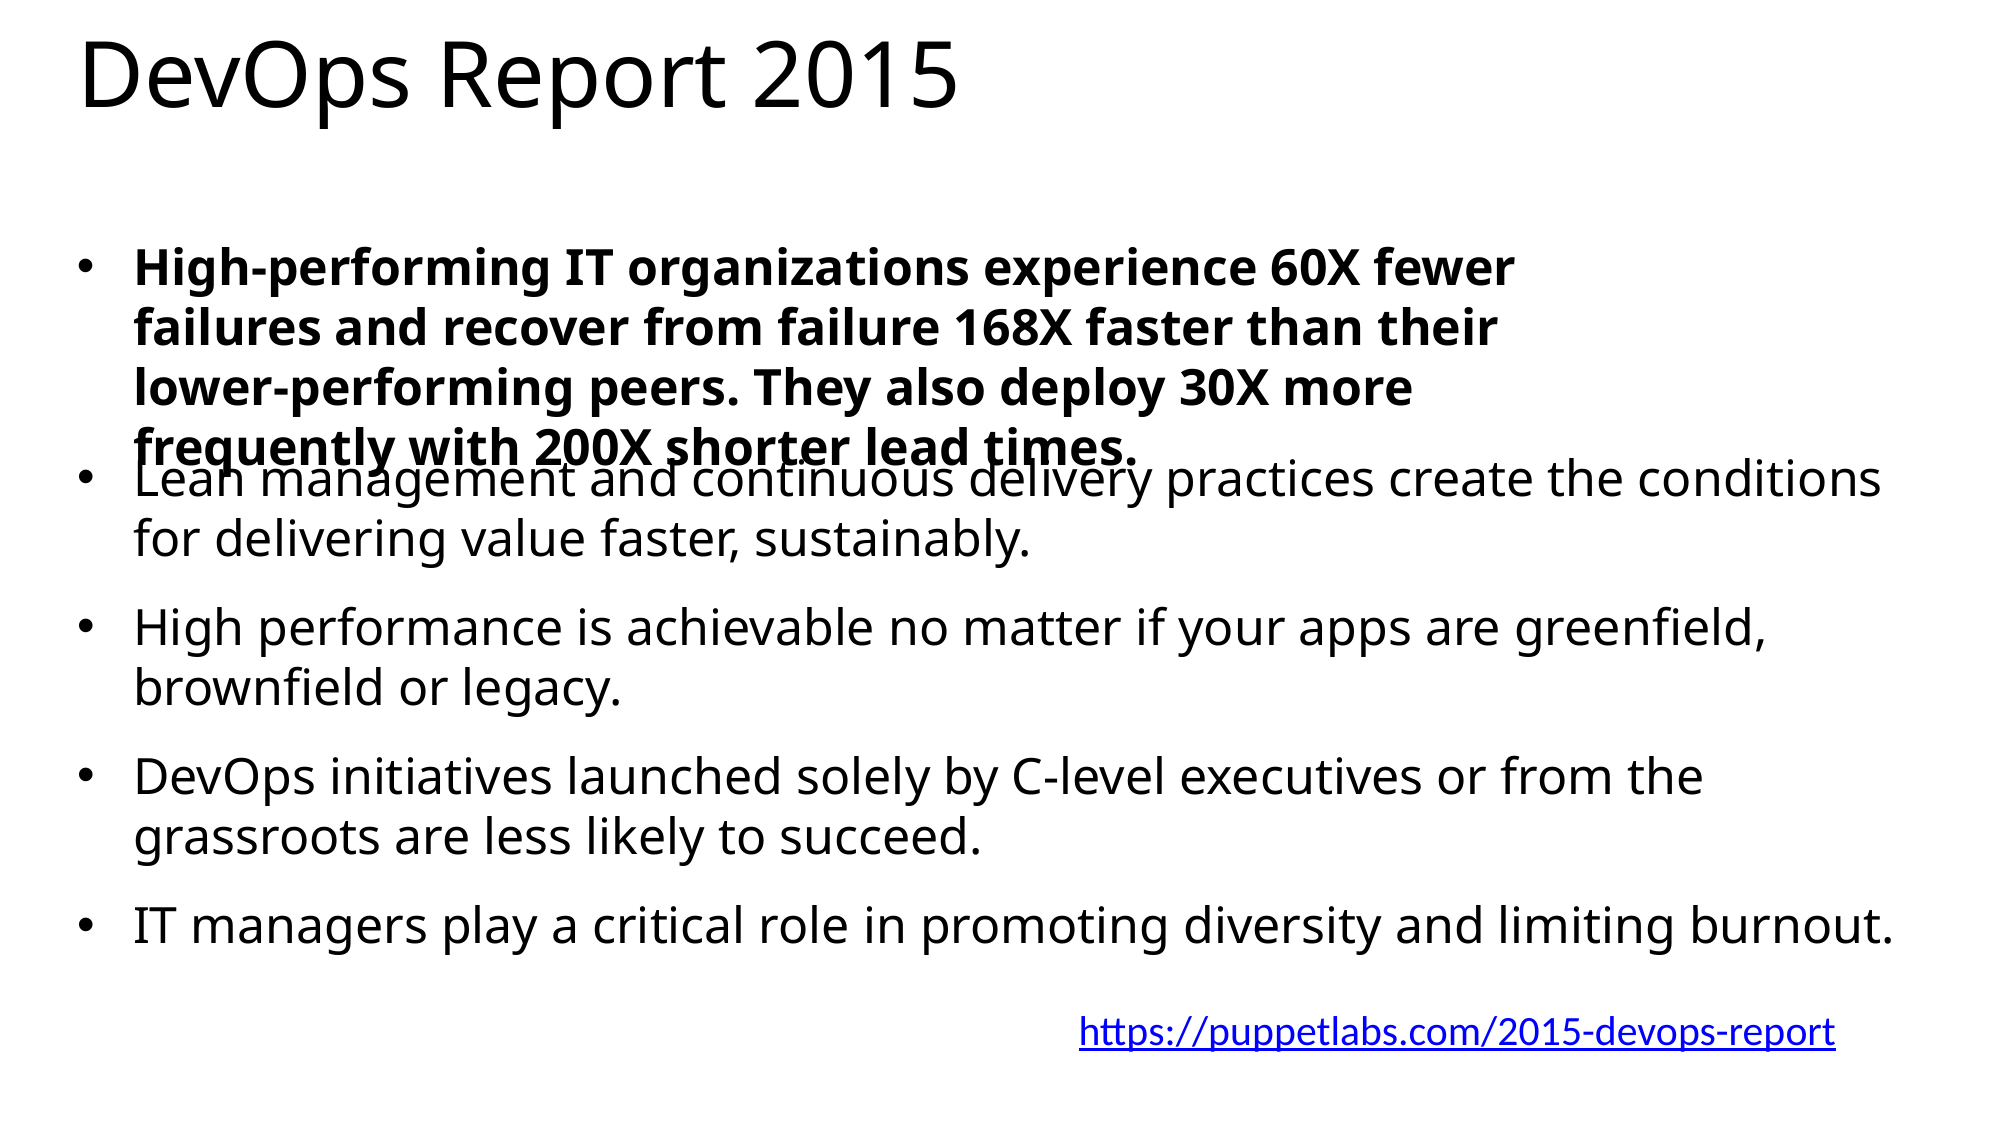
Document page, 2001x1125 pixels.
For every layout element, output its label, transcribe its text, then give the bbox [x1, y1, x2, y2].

text_box High-performing IT organizations experience 60X fewer failures and recover from failure 168X faster than their lower-performing peers. They also deploy 30X more frequently with 200X shorter lead times. [62, 227, 1588, 410]
text_box https://puppetlabs.com/2015-devops-report [1063, 996, 1852, 1112]
title DevOps Report 2015 [62, 29, 1953, 205]
list Lean management and continuous delivery practices create the conditions for delivering value faster, sustainably. High performance is achievable no matter if your apps are greenfield, brownfield or legacy. DevOps initiatives launched solely by C-level executives or from the grassroots are less likely to succeed. IT managers play a critical role in promoting diversity and limiting burnout. [62, 438, 1939, 1073]
